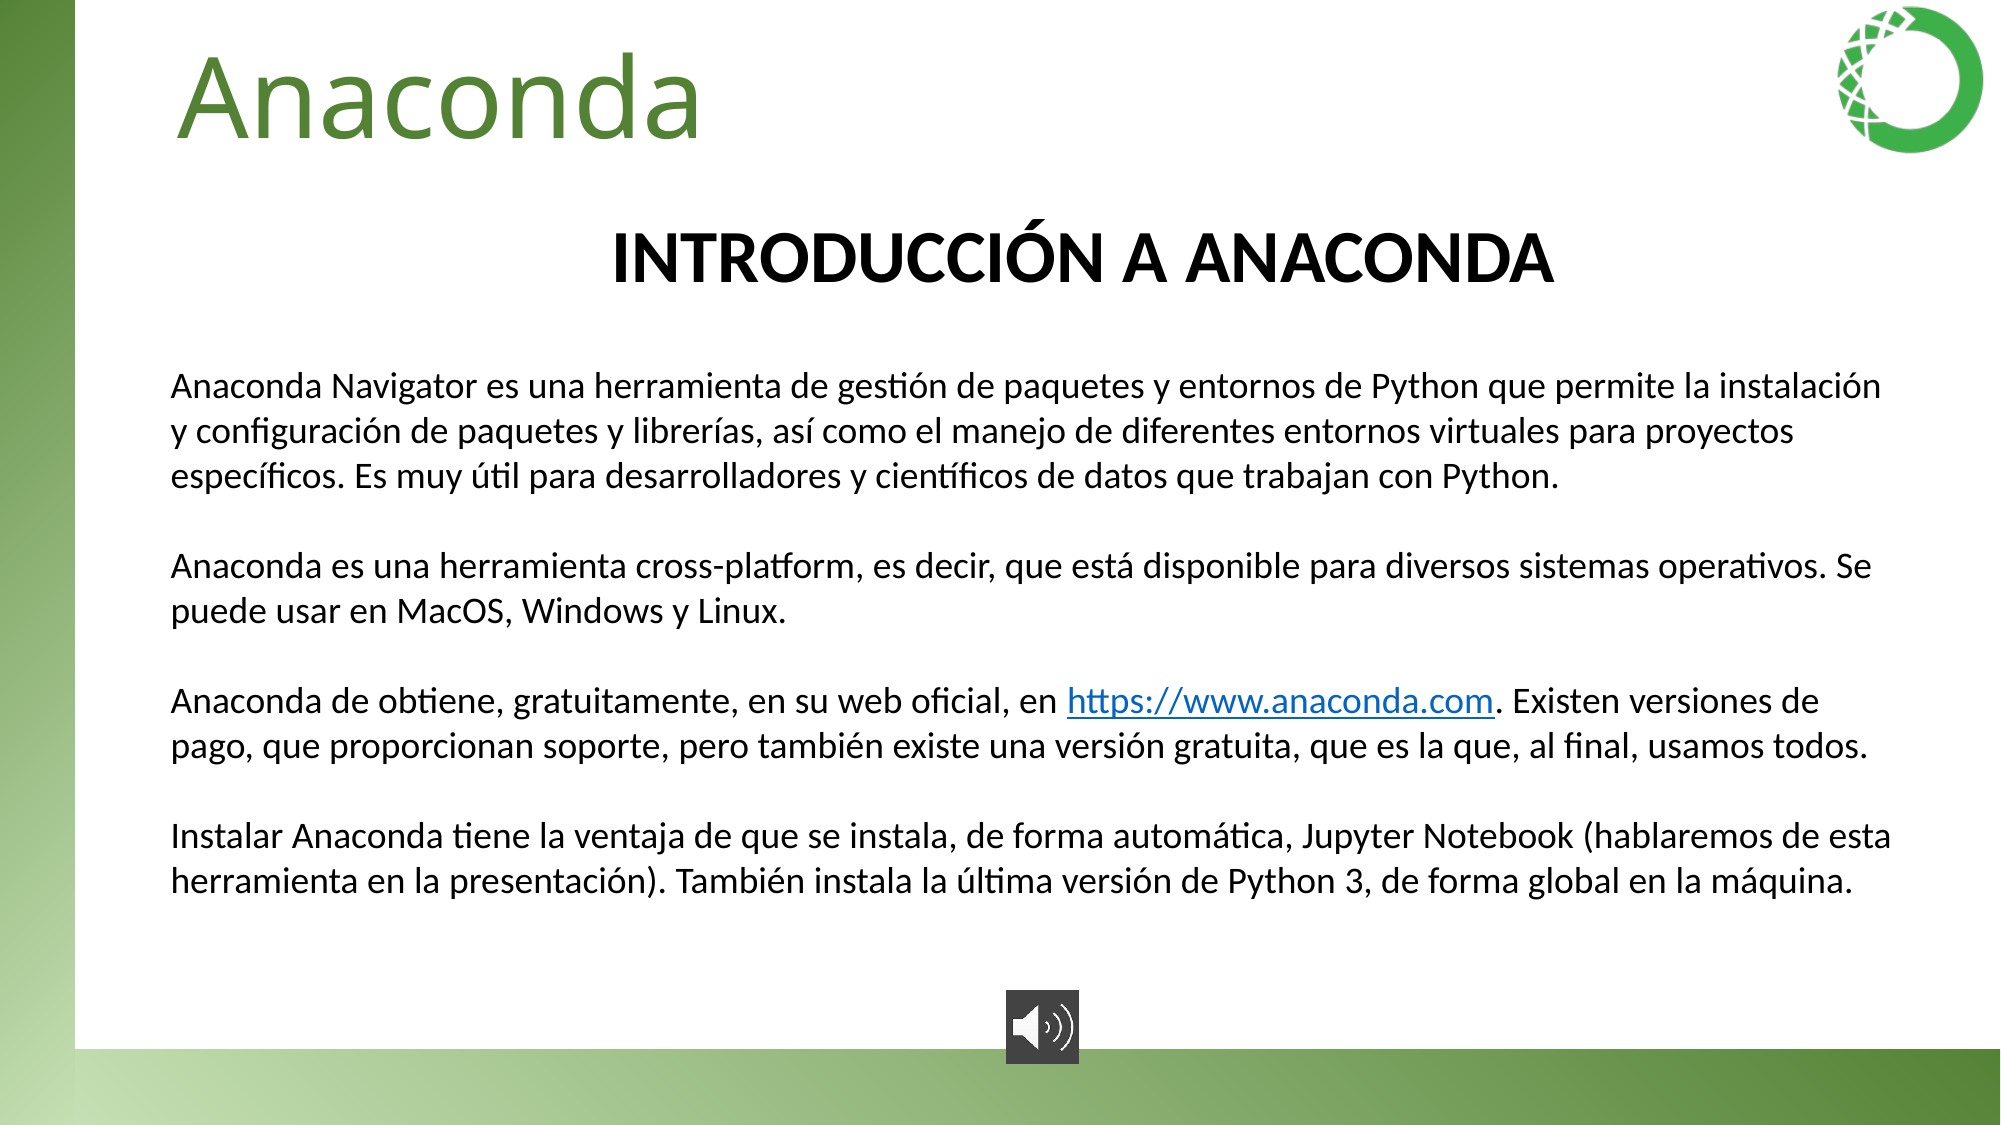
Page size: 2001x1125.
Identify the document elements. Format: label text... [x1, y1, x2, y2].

text_box Anaconda Navigator es una herramienta de gestión de paquetes y entornos de Python que permite la instalación y configuración de paquetes y librerías, así como el manejo de diferentes entornos virtuales para proyectos específicos. Es muy útil para desarrolladores y científicos de datos que trabajan con Python. Anaconda es una herramienta cross-platform, es decir, que está disponible para diversos sistemas operativos. Se puede usar en MacOS, Windows y Linux. Anaconda de obtiene, gratuitamente, en su web oficial, en https://www.anaconda.com. Existen versiones de pago, que proporcionan soporte, pero también existe una versión gratuita, que es la que, al final, usamos todos. Instalar Anaconda tiene la ventaja de que se instala, de forma automática, Jupyter Notebook (hablaremos de esta herramienta en la presentación). También instala la última versión de Python 3, de forma global en la máquina. [155, 354, 1919, 909]
picture [930, 914, 1080, 1064]
picture [1829, 0, 1992, 161]
text_box Anaconda [162, 18, 728, 169]
text_box [74, 1049, 2000, 1125]
text_box [0, 0, 76, 1125]
text_box INTRODUCCIÓN A ANACONDA [596, 199, 1571, 305]
